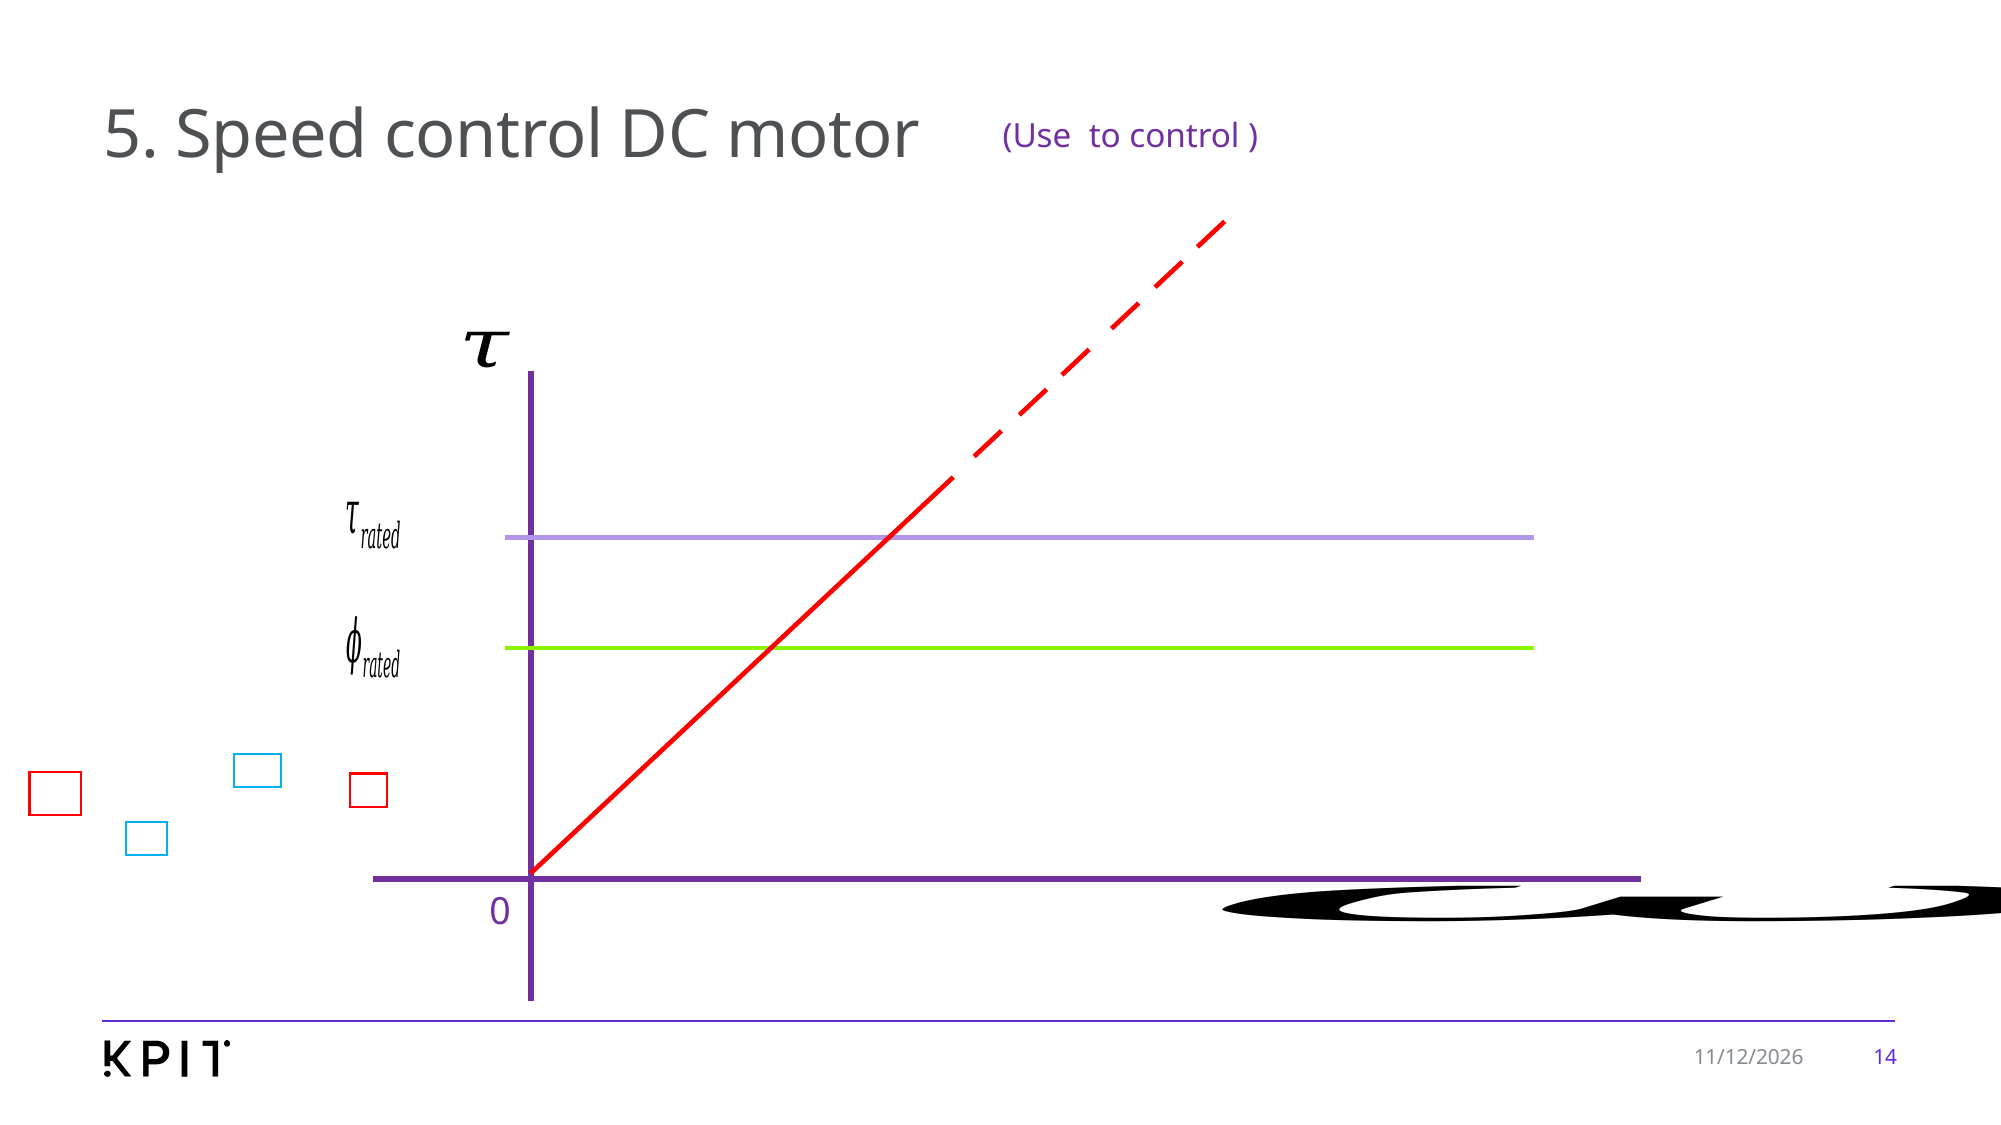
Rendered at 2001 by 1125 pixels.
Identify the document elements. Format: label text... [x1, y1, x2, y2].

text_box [1155, 261, 1183, 288]
picture [104, 1040, 230, 1077]
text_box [1197, 221, 1225, 247]
text_box 0 [531, 880, 1301, 940]
text_box 0 [474, 880, 530, 940]
text_box [349, 772, 388, 808]
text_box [1111, 303, 1139, 329]
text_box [1019, 389, 1047, 415]
text_box [28, 771, 82, 816]
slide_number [1676, 1038, 1819, 1077]
title 5. Speed control DC motor [88, 82, 1912, 182]
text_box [974, 430, 1002, 457]
text_box [233, 753, 282, 788]
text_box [1061, 349, 1090, 375]
text_box [125, 821, 168, 856]
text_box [530, 477, 954, 874]
slide_number 14 [1835, 1038, 1912, 1077]
